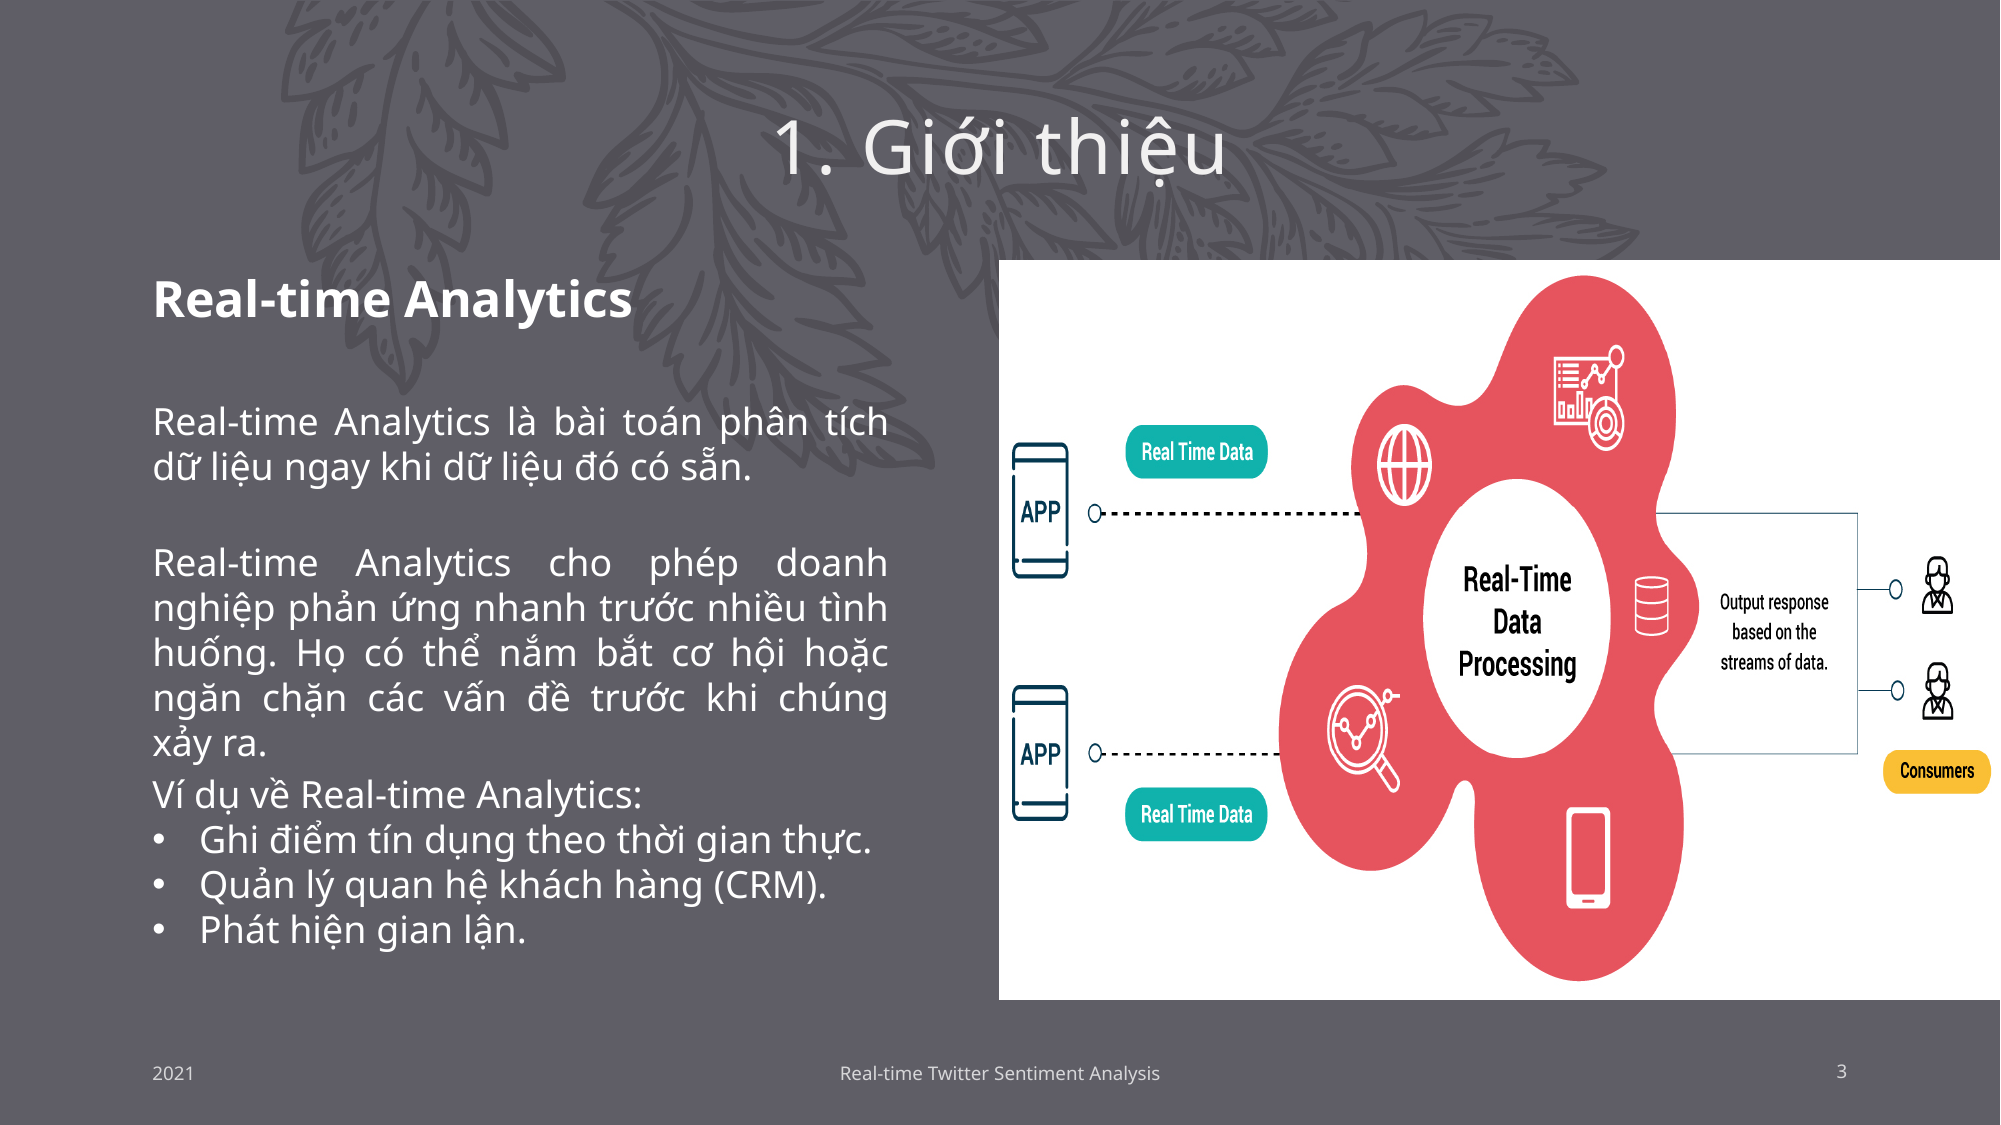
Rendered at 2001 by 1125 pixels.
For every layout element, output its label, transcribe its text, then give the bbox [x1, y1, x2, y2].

slide_number 2021 [137, 1042, 588, 1103]
picture [999, 260, 2000, 1000]
text_box Ví dụ về Real-time Analytics: Ghi điểm tín dụng theo thời gian thực. Quản lý quan hệ khách hàng (CRM). Phát hiện gian lận. [137, 763, 905, 959]
text_box Real-time Analytics là bài toán phân tích dữ liệu ngay khi dữ liệu đó có sẵn. [137, 390, 905, 496]
title 1. Giới thiệu [137, 82, 1863, 218]
text_box Real-time Analytics [137, 260, 861, 335]
slide_number 3 [1412, 1042, 1863, 1103]
footer Real-time Twitter Sentiment Analysis [662, 1042, 1338, 1103]
text_box Real-time Analytics cho phép doanh nghiệp phản ứng nhanh trước nhiều tình huống. Họ có thể nắm bắt cơ hội hoặc ngăn chặn các vấn đề trước khi chúng xảy ra. [137, 531, 905, 763]
